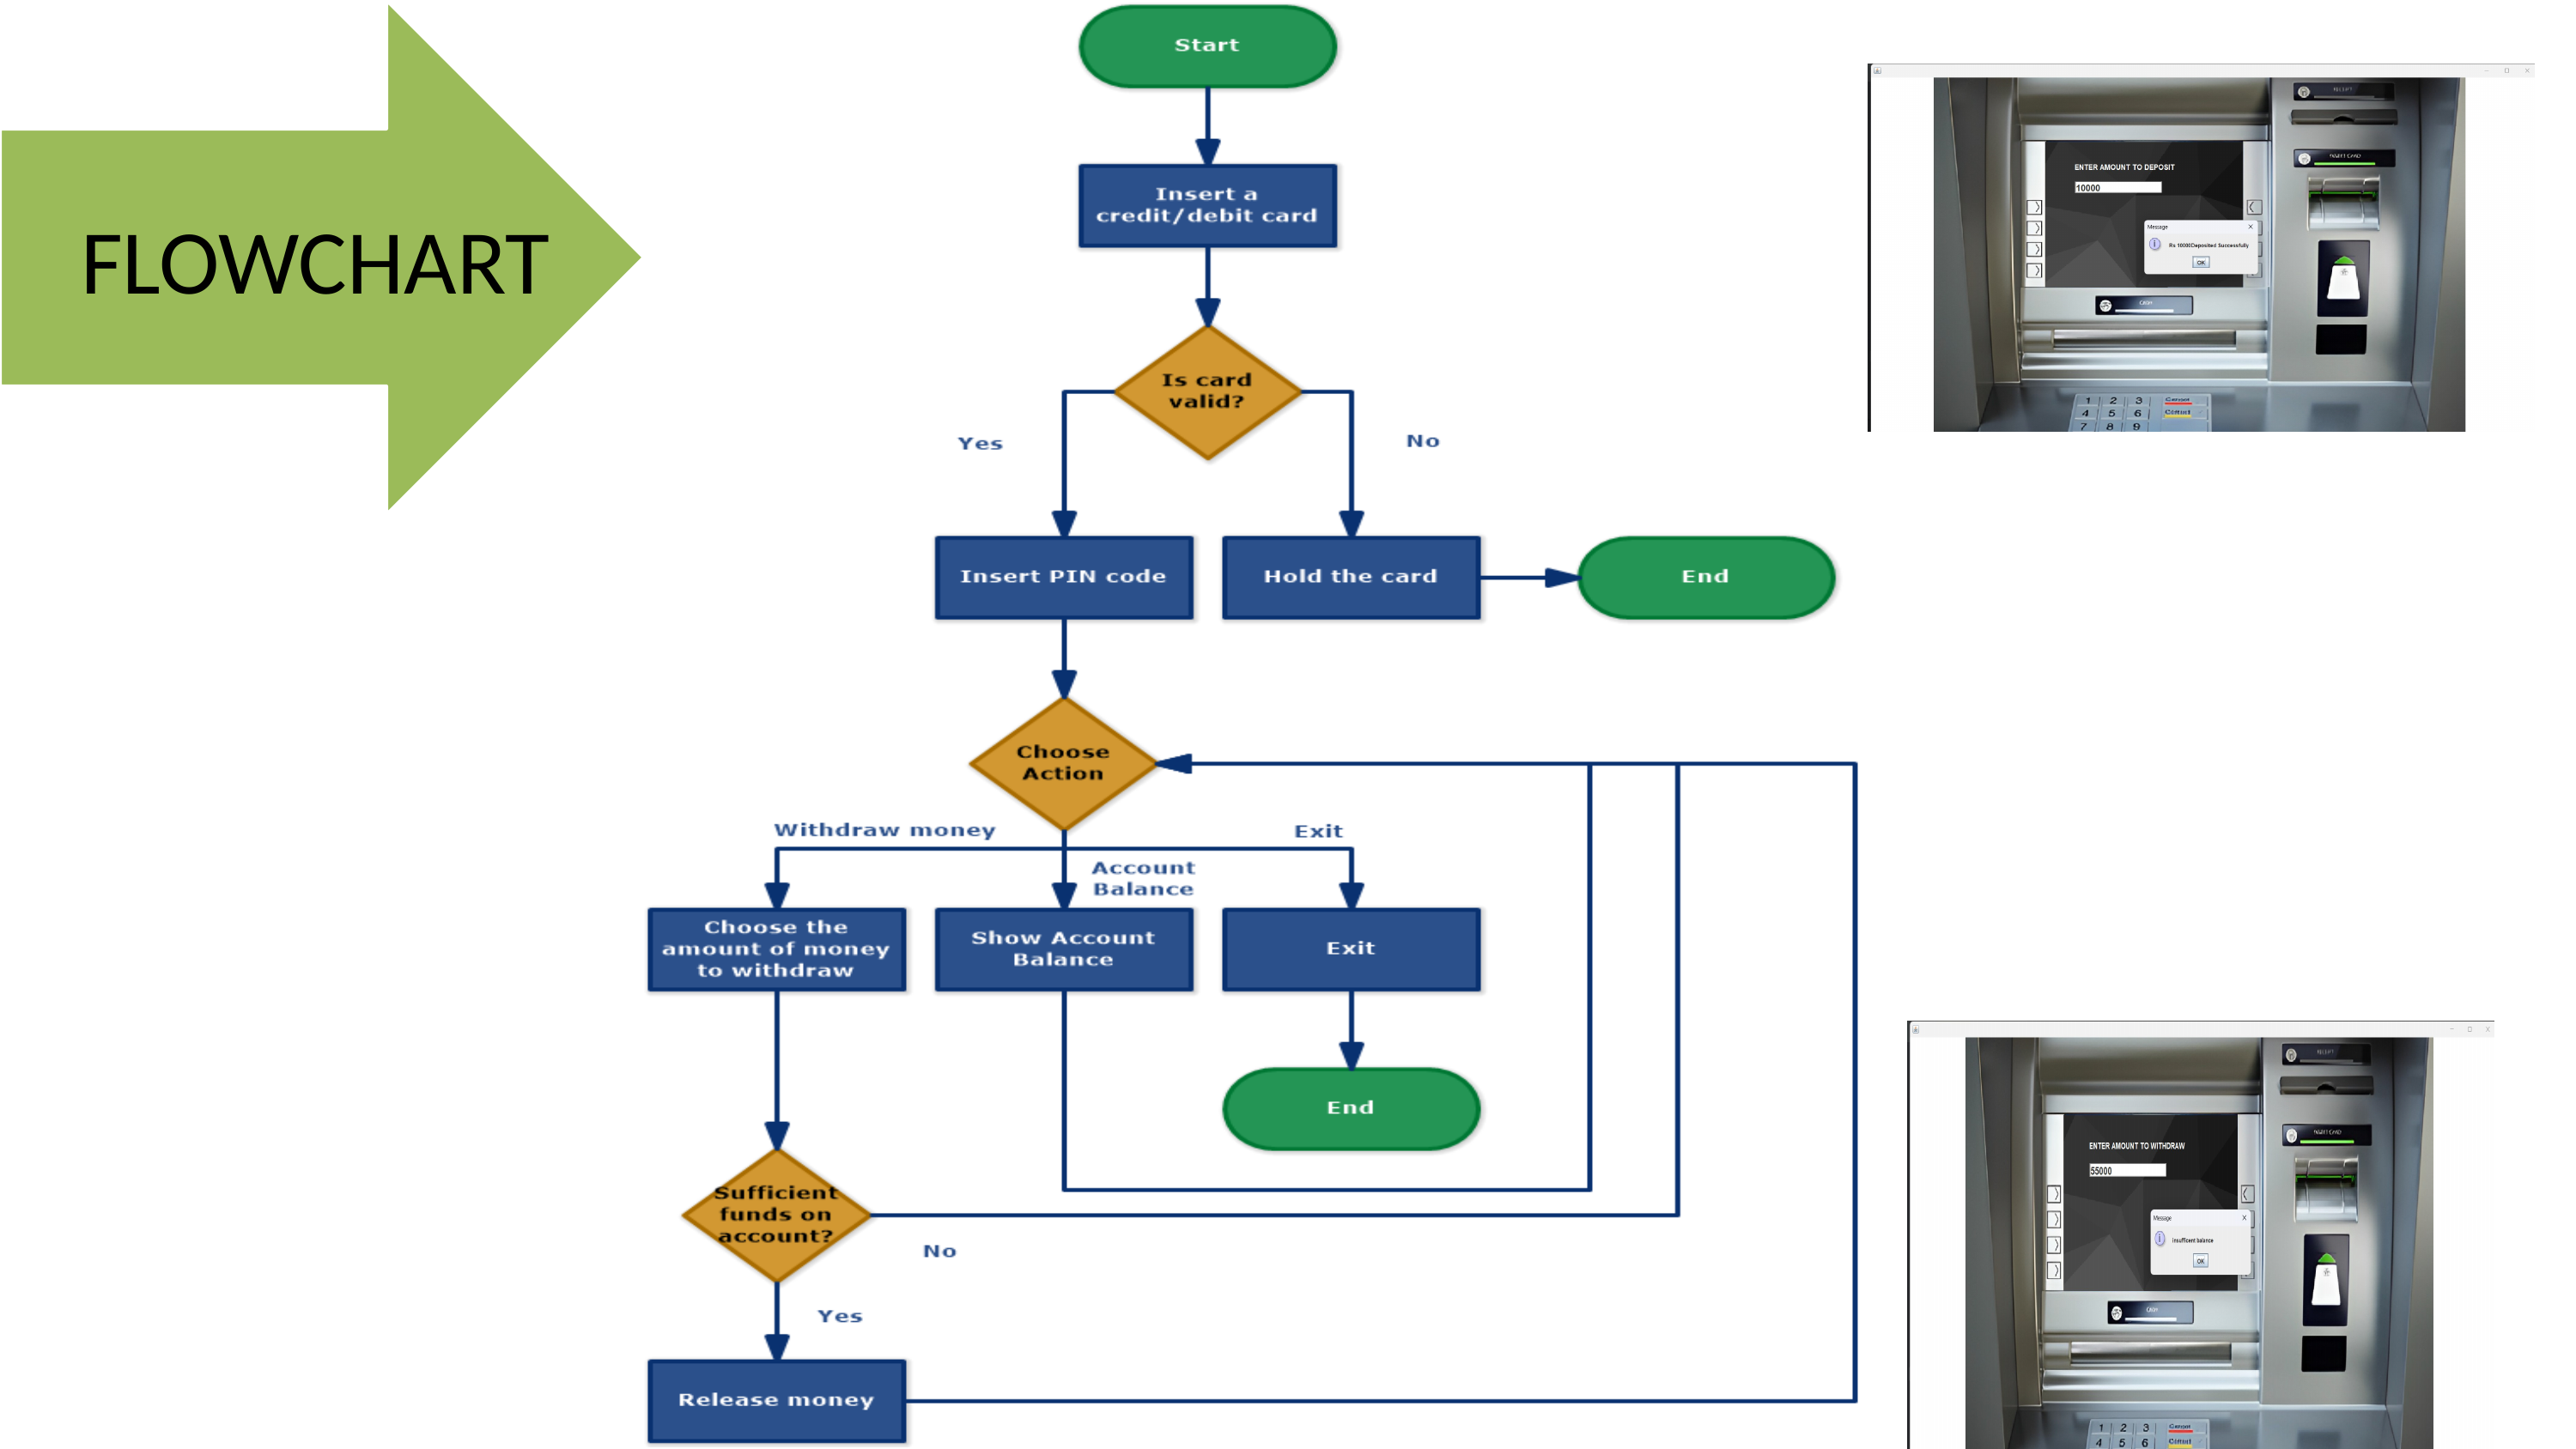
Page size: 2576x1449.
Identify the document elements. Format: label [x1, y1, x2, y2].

text_box [23, 36, 669, 553]
picture [643, 0, 2535, 1449]
